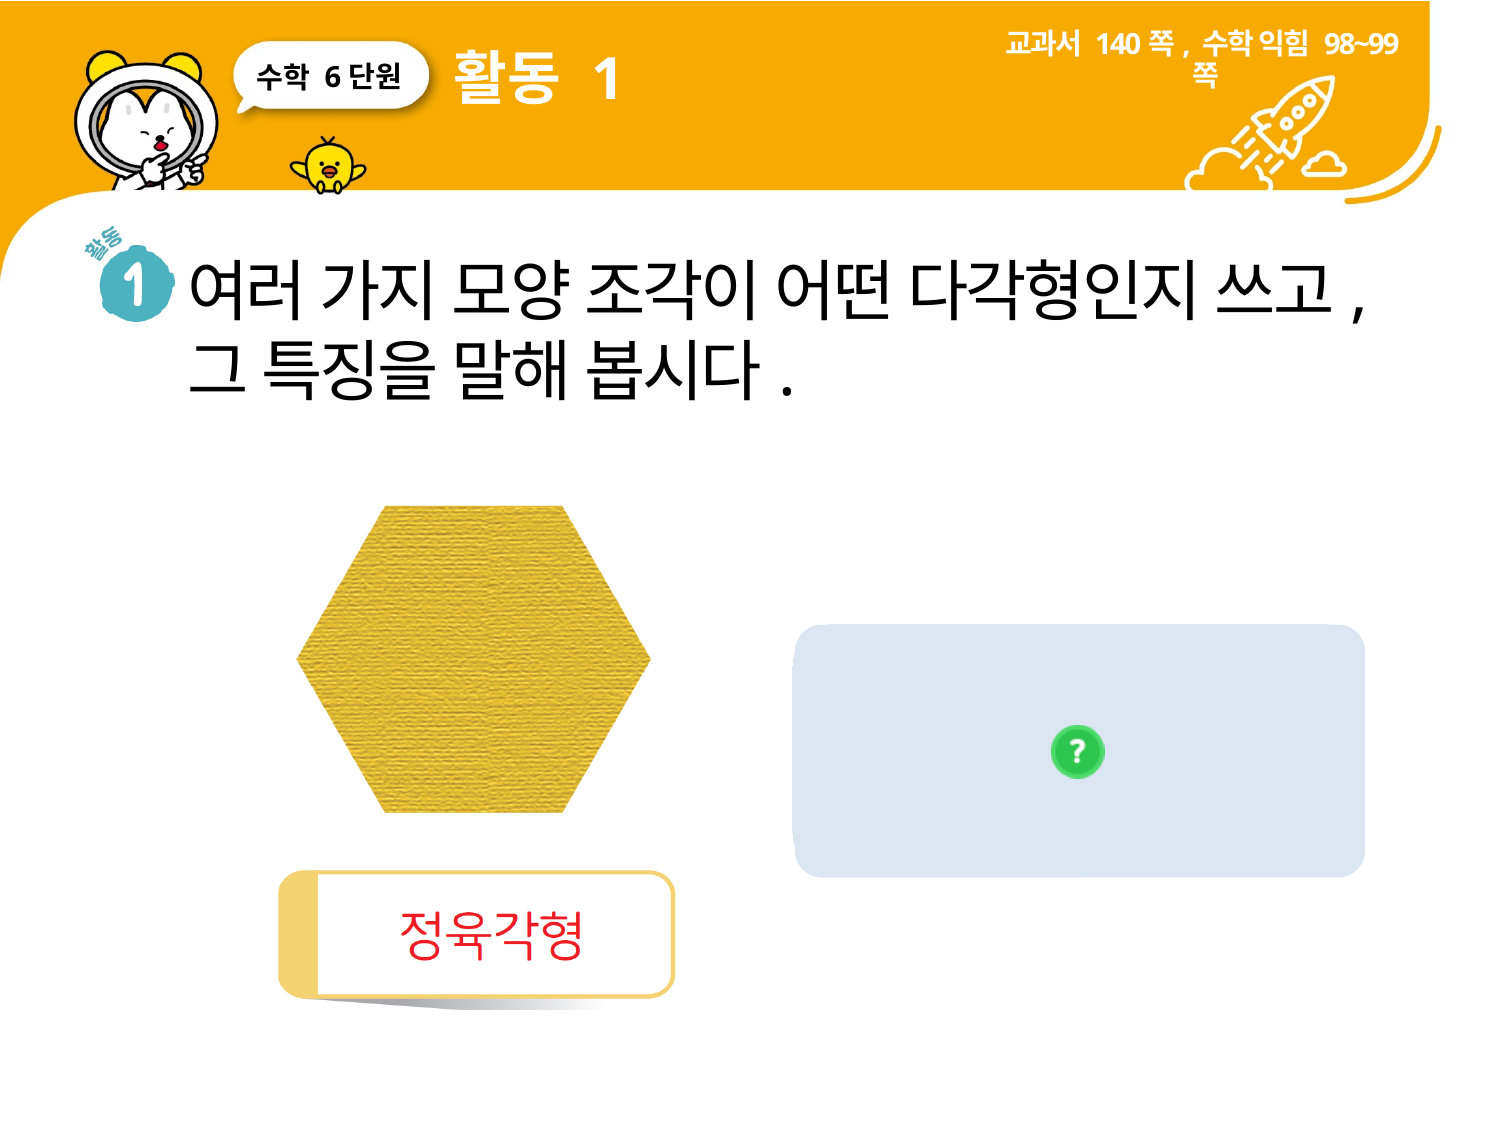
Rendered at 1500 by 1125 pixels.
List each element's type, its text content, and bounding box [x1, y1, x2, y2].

list 교과서 140쪽, 수학 익힘 98~99쪽 [983, 22, 1428, 70]
picture [0, 1, 1500, 1124]
list 6단원 [282, 55, 445, 106]
text_box 여러 가지 모양 조각이 어떤 다각형인지 쓰고, 그 특징을 말해 봅시다. [172, 241, 1451, 417]
list 활동 1 [438, 38, 1205, 124]
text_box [796, 626, 1364, 876]
